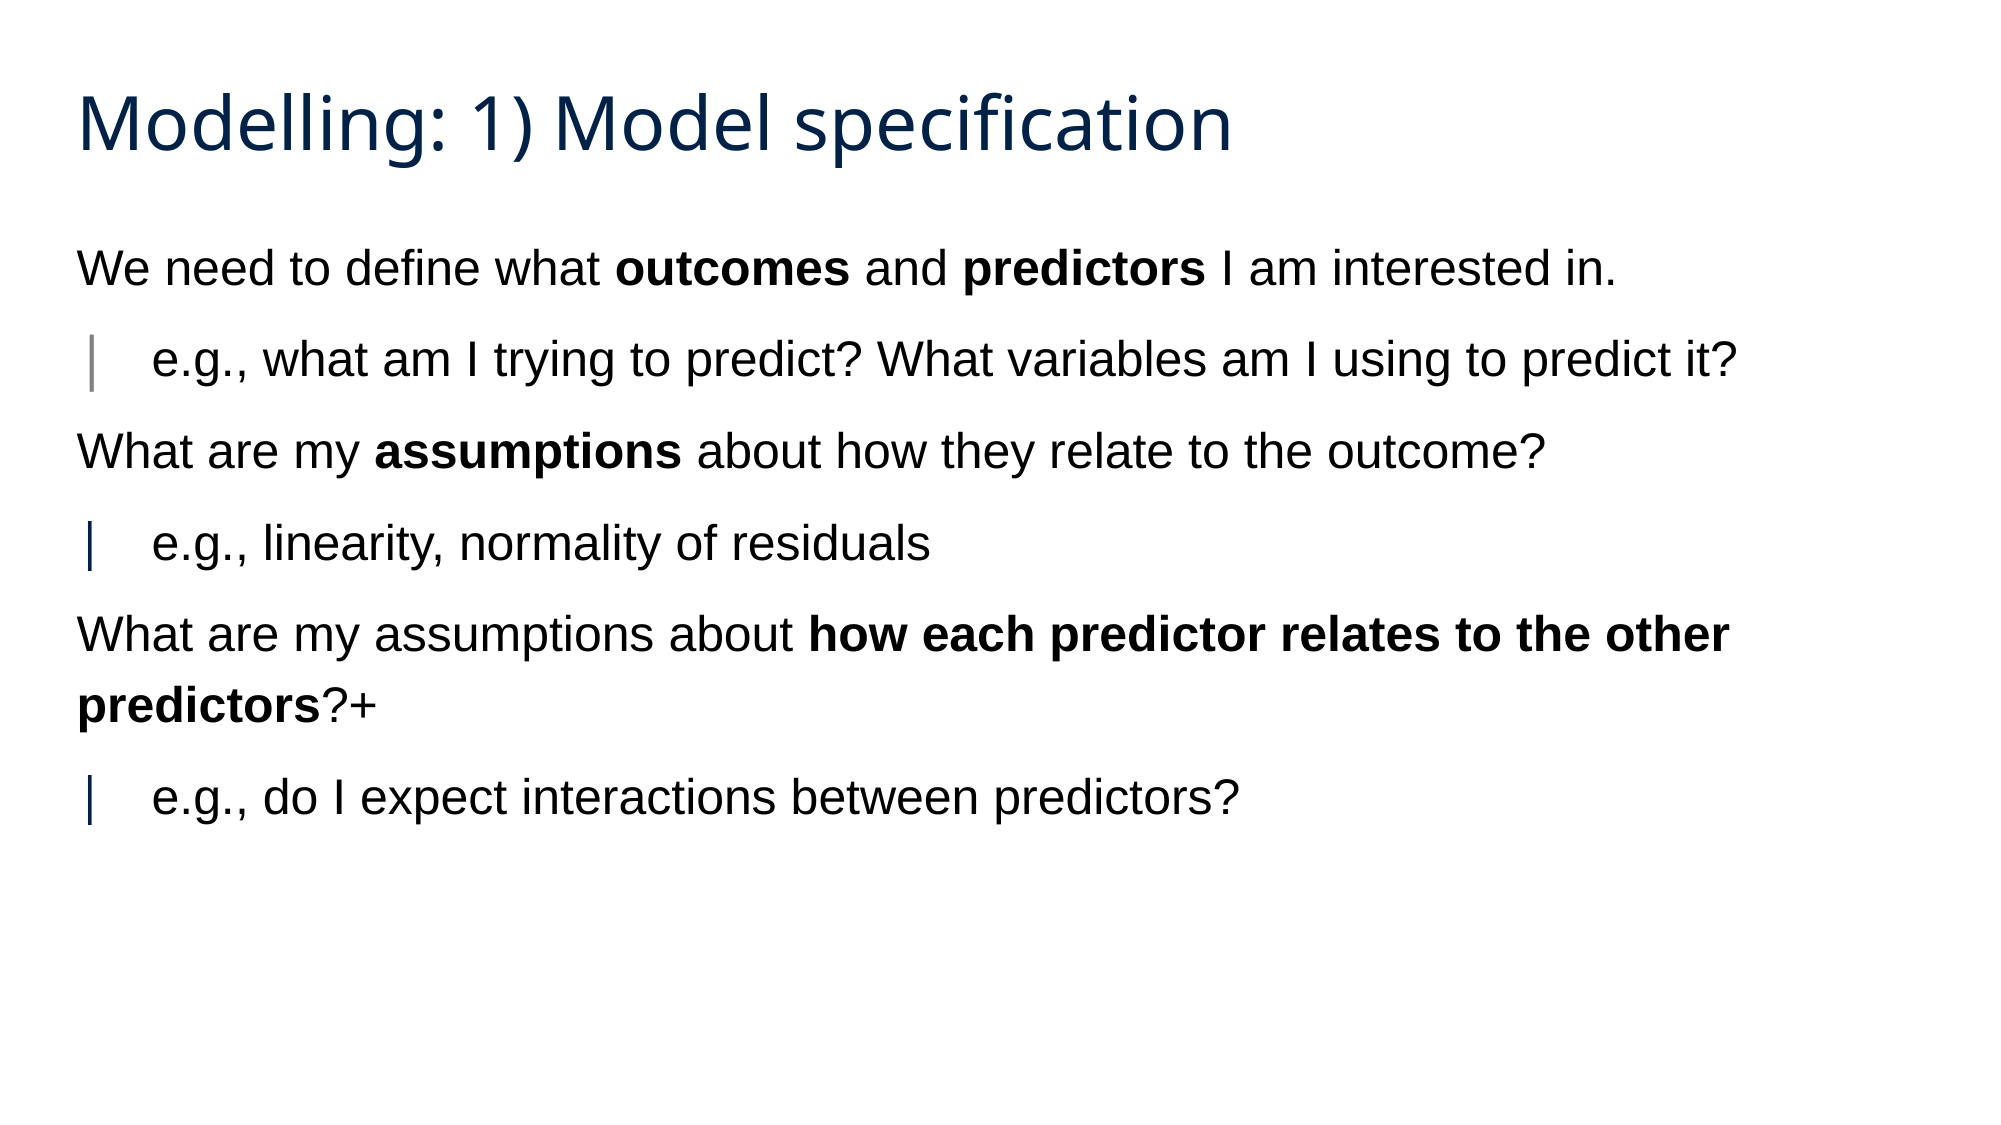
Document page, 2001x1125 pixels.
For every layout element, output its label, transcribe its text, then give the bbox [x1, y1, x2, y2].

title Modelling: 1) Model specification [61, 59, 1934, 194]
list We need to define what outcomes and predictors I am interested in. e.g., what am I trying to predict? What variables am I using to predict it? What are my assumptions about how they relate to the outcome? e.g., linearity, normality of residuals What are my assumptions about how each predictor relates to the other predictors?+ e.g., do I expect interactions between predictors? [61, 216, 1934, 1014]
